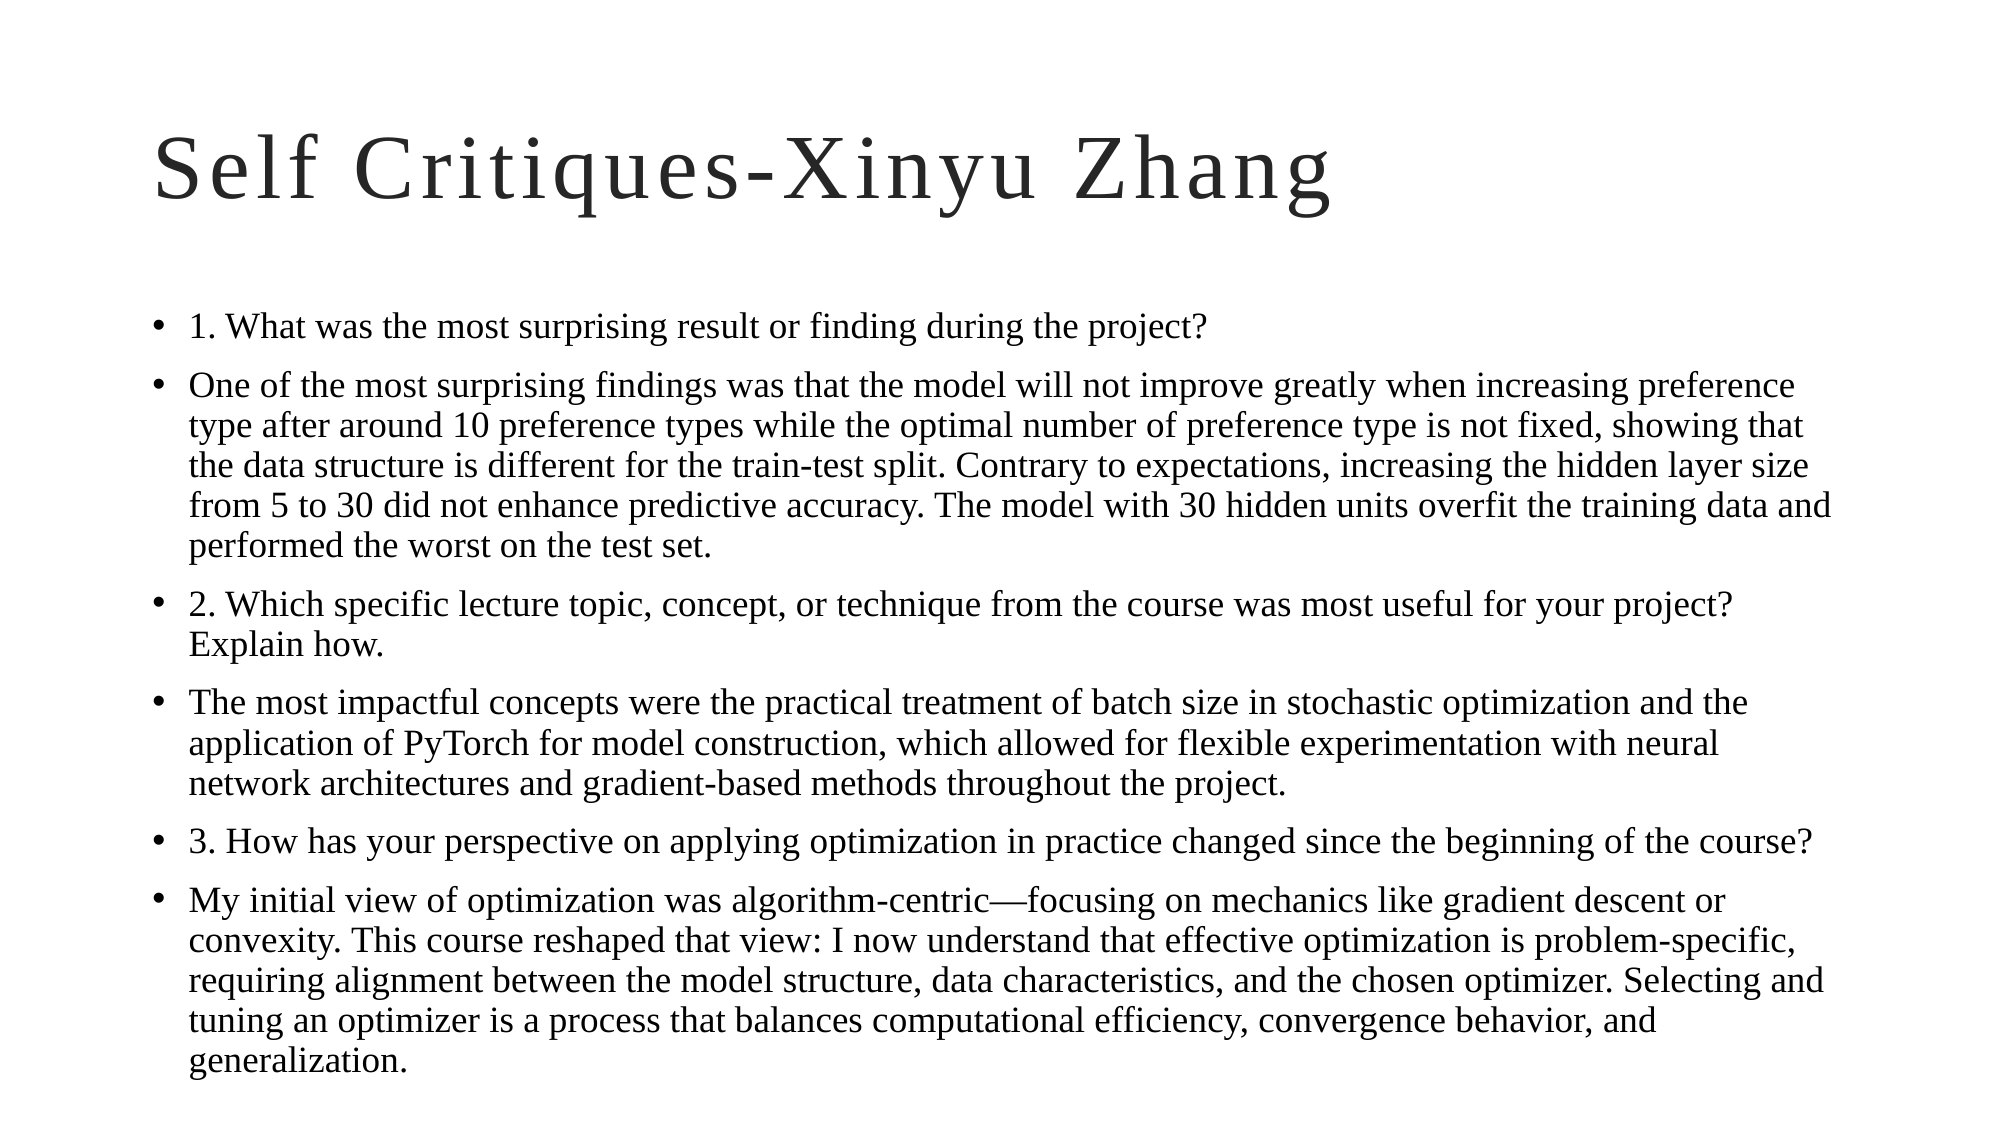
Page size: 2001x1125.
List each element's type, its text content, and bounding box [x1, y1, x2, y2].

title Self Critiques-Xinyu Zhang [137, 59, 1863, 278]
list 1. What was the most surprising result or finding during the project? One of the most surprising findings was that the model will not improve greatly when increasing preference type after around 10 preference types while the optimal number of preference type is not fixed, showing that the data structure is different for the train-test split. Contrary to expectations, increasing the hidden layer size from 5 to 30 did not enhance predictive accuracy. The model with 30 hidden units overfit the training data and performed the worst on the test set. 2. Which specific lecture topic, concept, or technique from the course was most useful for your project? Explain how. The most impactful concepts were the practical treatment of batch size in stochastic optimization and the application of PyTorch for model construction, which allowed for flexible experimentation with neural network architectures and gradient-based methods throughout the project. 3. How has your perspective on applying optimization in practice changed since the beginning of the course? My initial view of optimization was algorithm-centric—focusing on mechanics like gradient descent or convexity. This course reshaped that view: I now understand that effective optimization is problem-specific, requiring alignment between the model structure, data characteristics, and the chosen optimizer. Selecting and tuning an optimizer is a process that balances computational efficiency, convergence behavior, and generalization. [137, 299, 1863, 1100]
